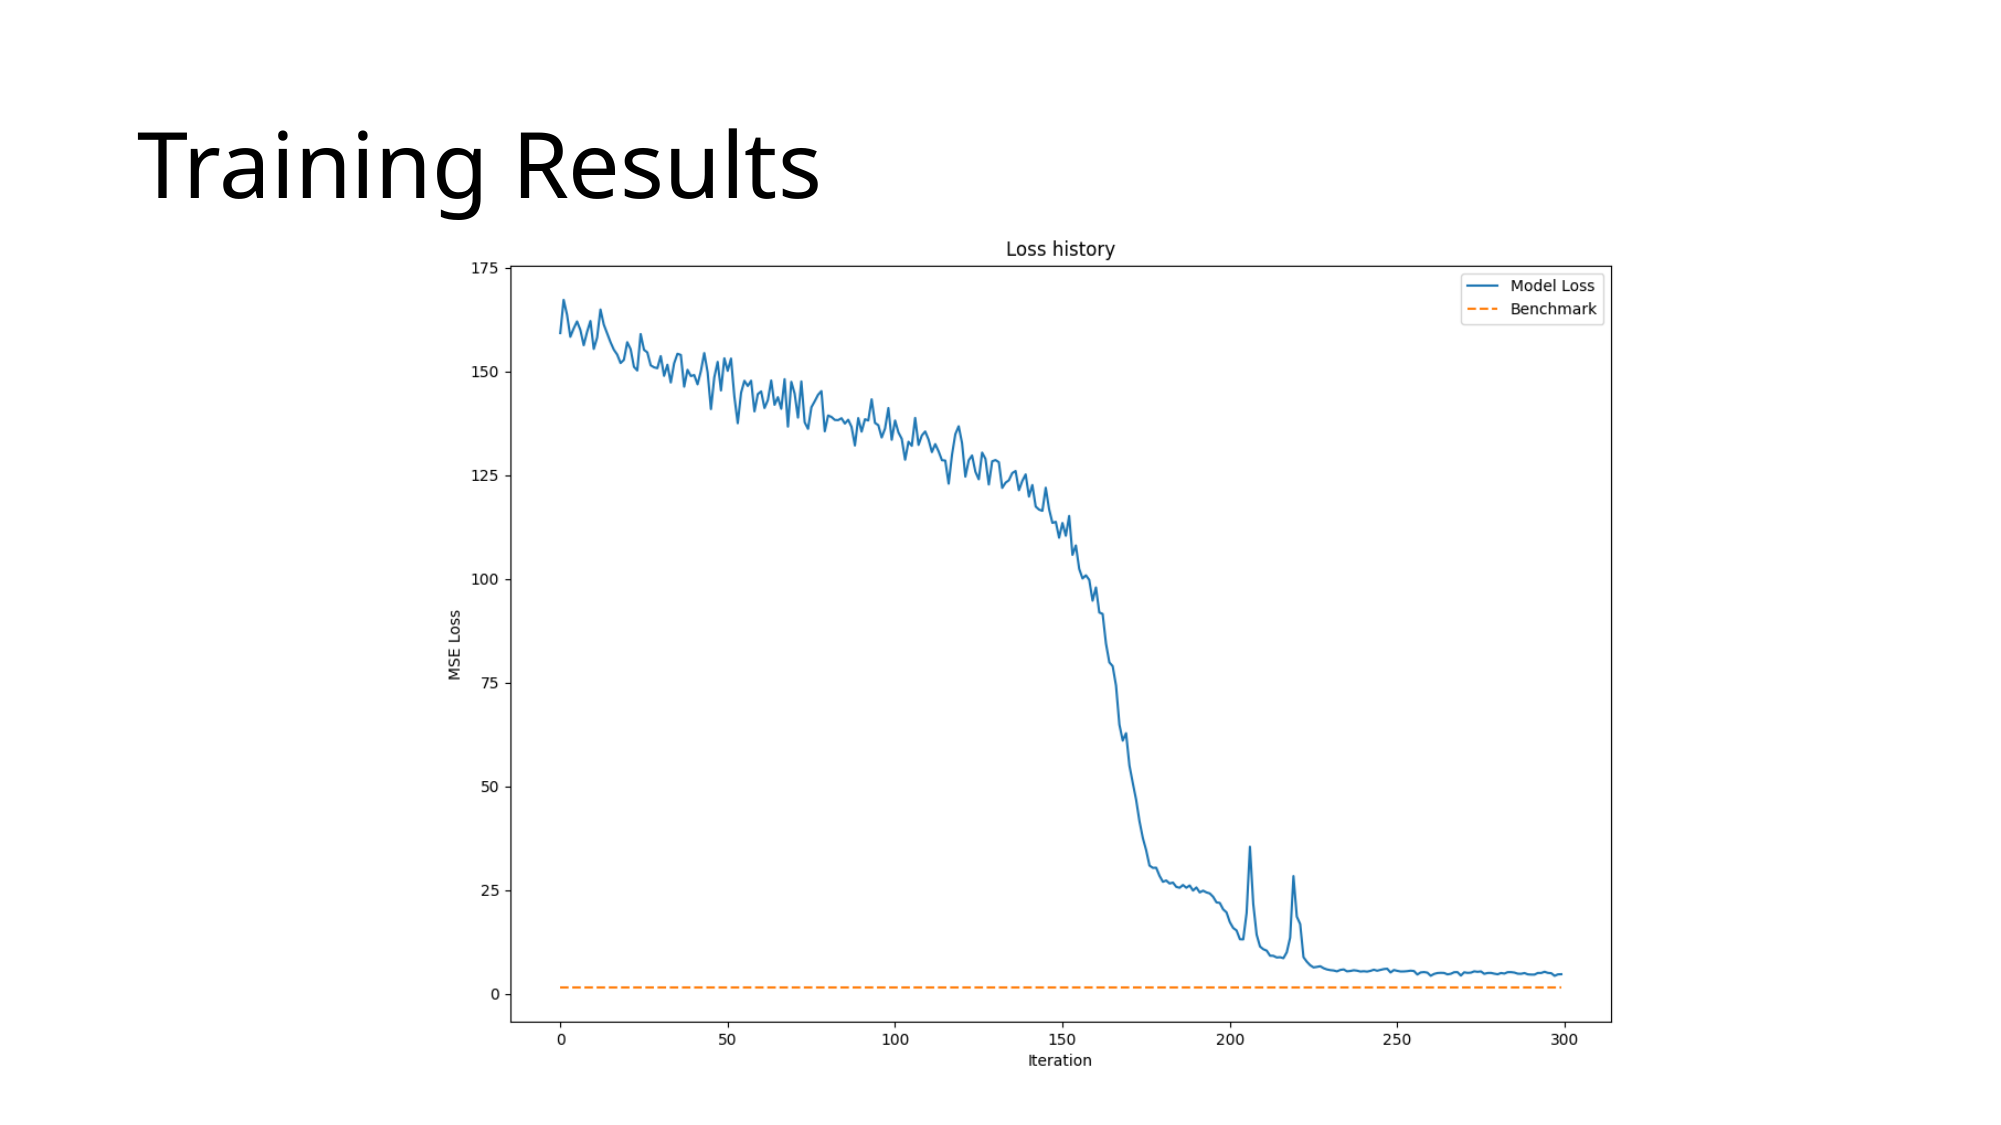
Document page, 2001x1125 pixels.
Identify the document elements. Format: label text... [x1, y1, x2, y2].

picture [442, 235, 1622, 1078]
title Training Results [137, 59, 1863, 277]
